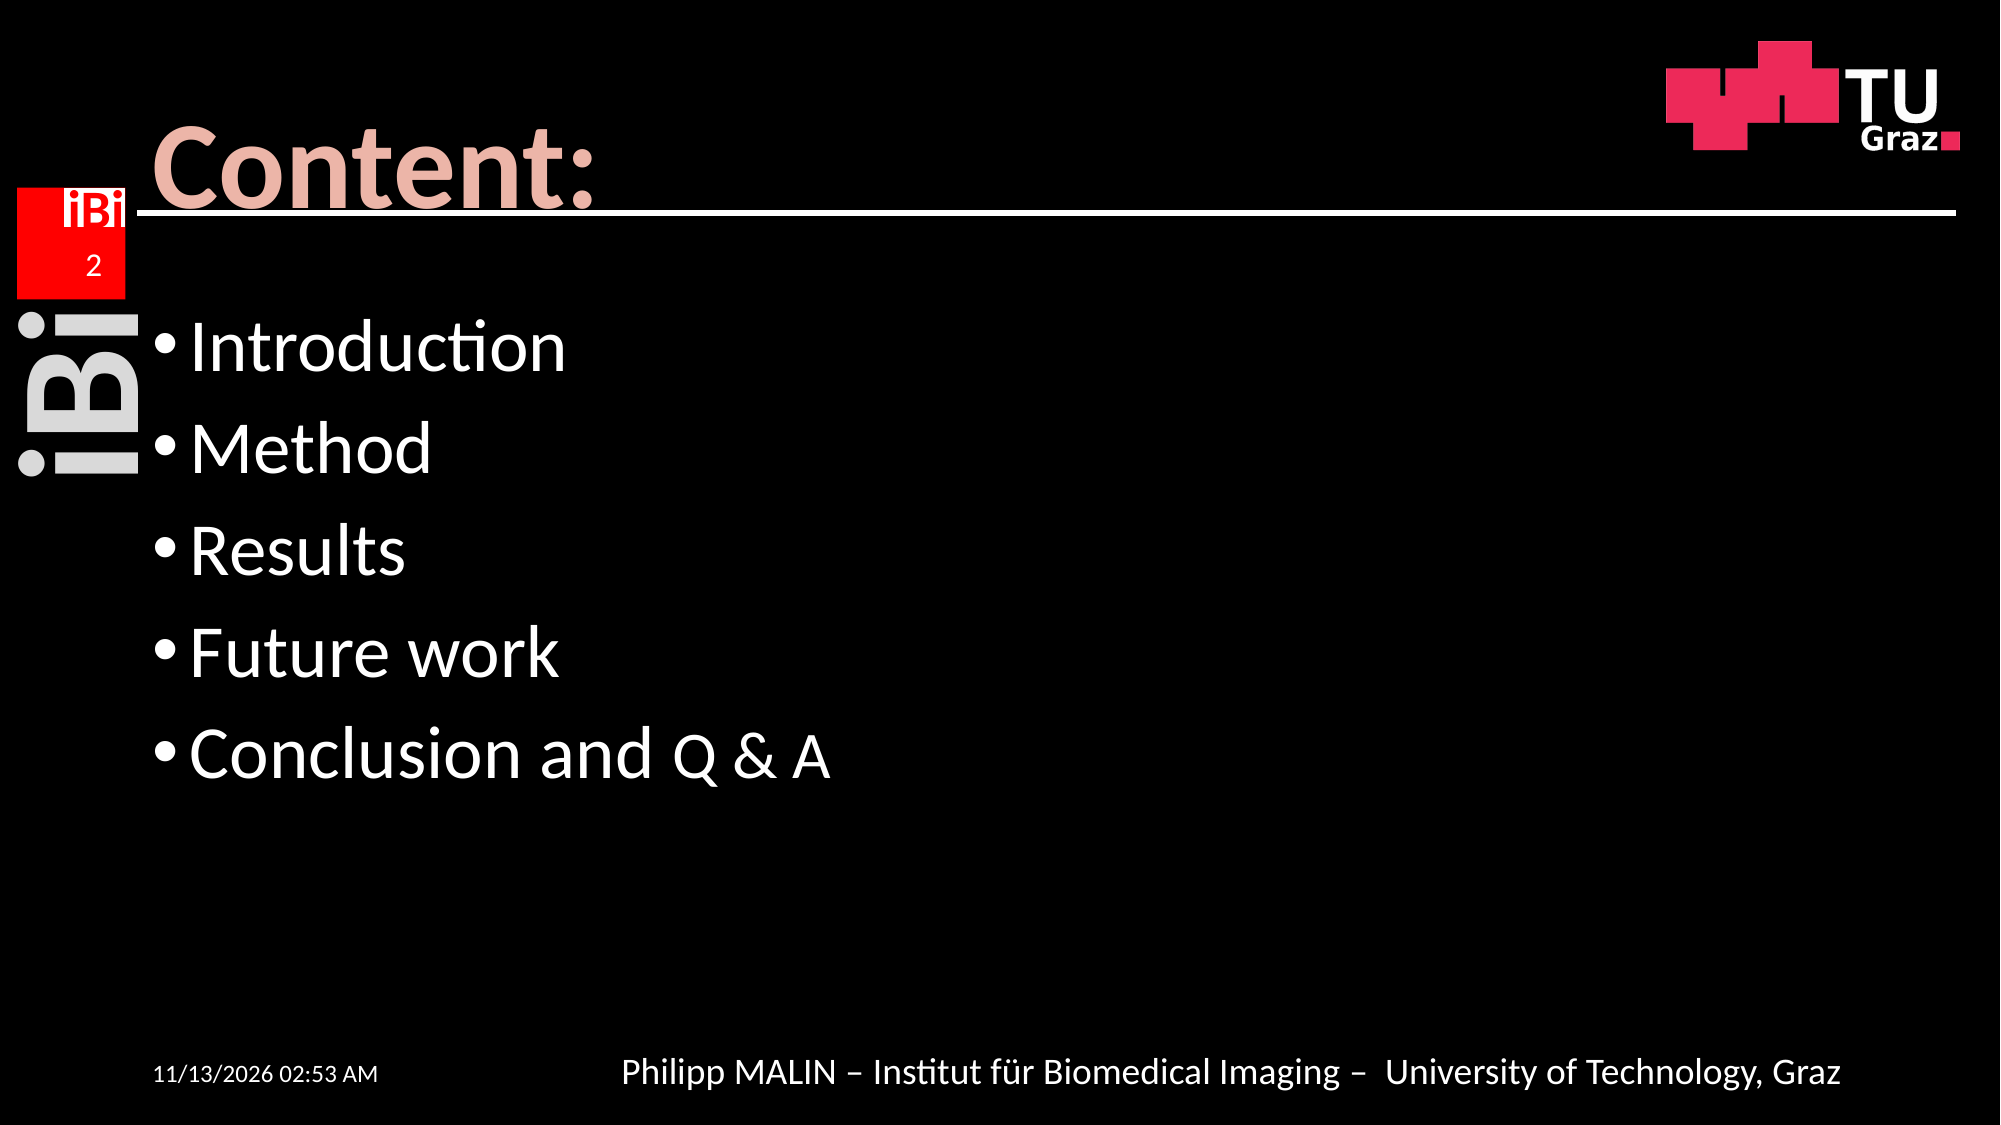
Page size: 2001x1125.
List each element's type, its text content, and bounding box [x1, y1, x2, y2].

title Content: [137, 59, 1863, 278]
picture [1658, 22, 1964, 176]
list Introduction Method Results Future work Conclusion and Q & A [137, 299, 1863, 1014]
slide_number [137, 1042, 588, 1103]
slide_number 2 [17, 232, 118, 293]
